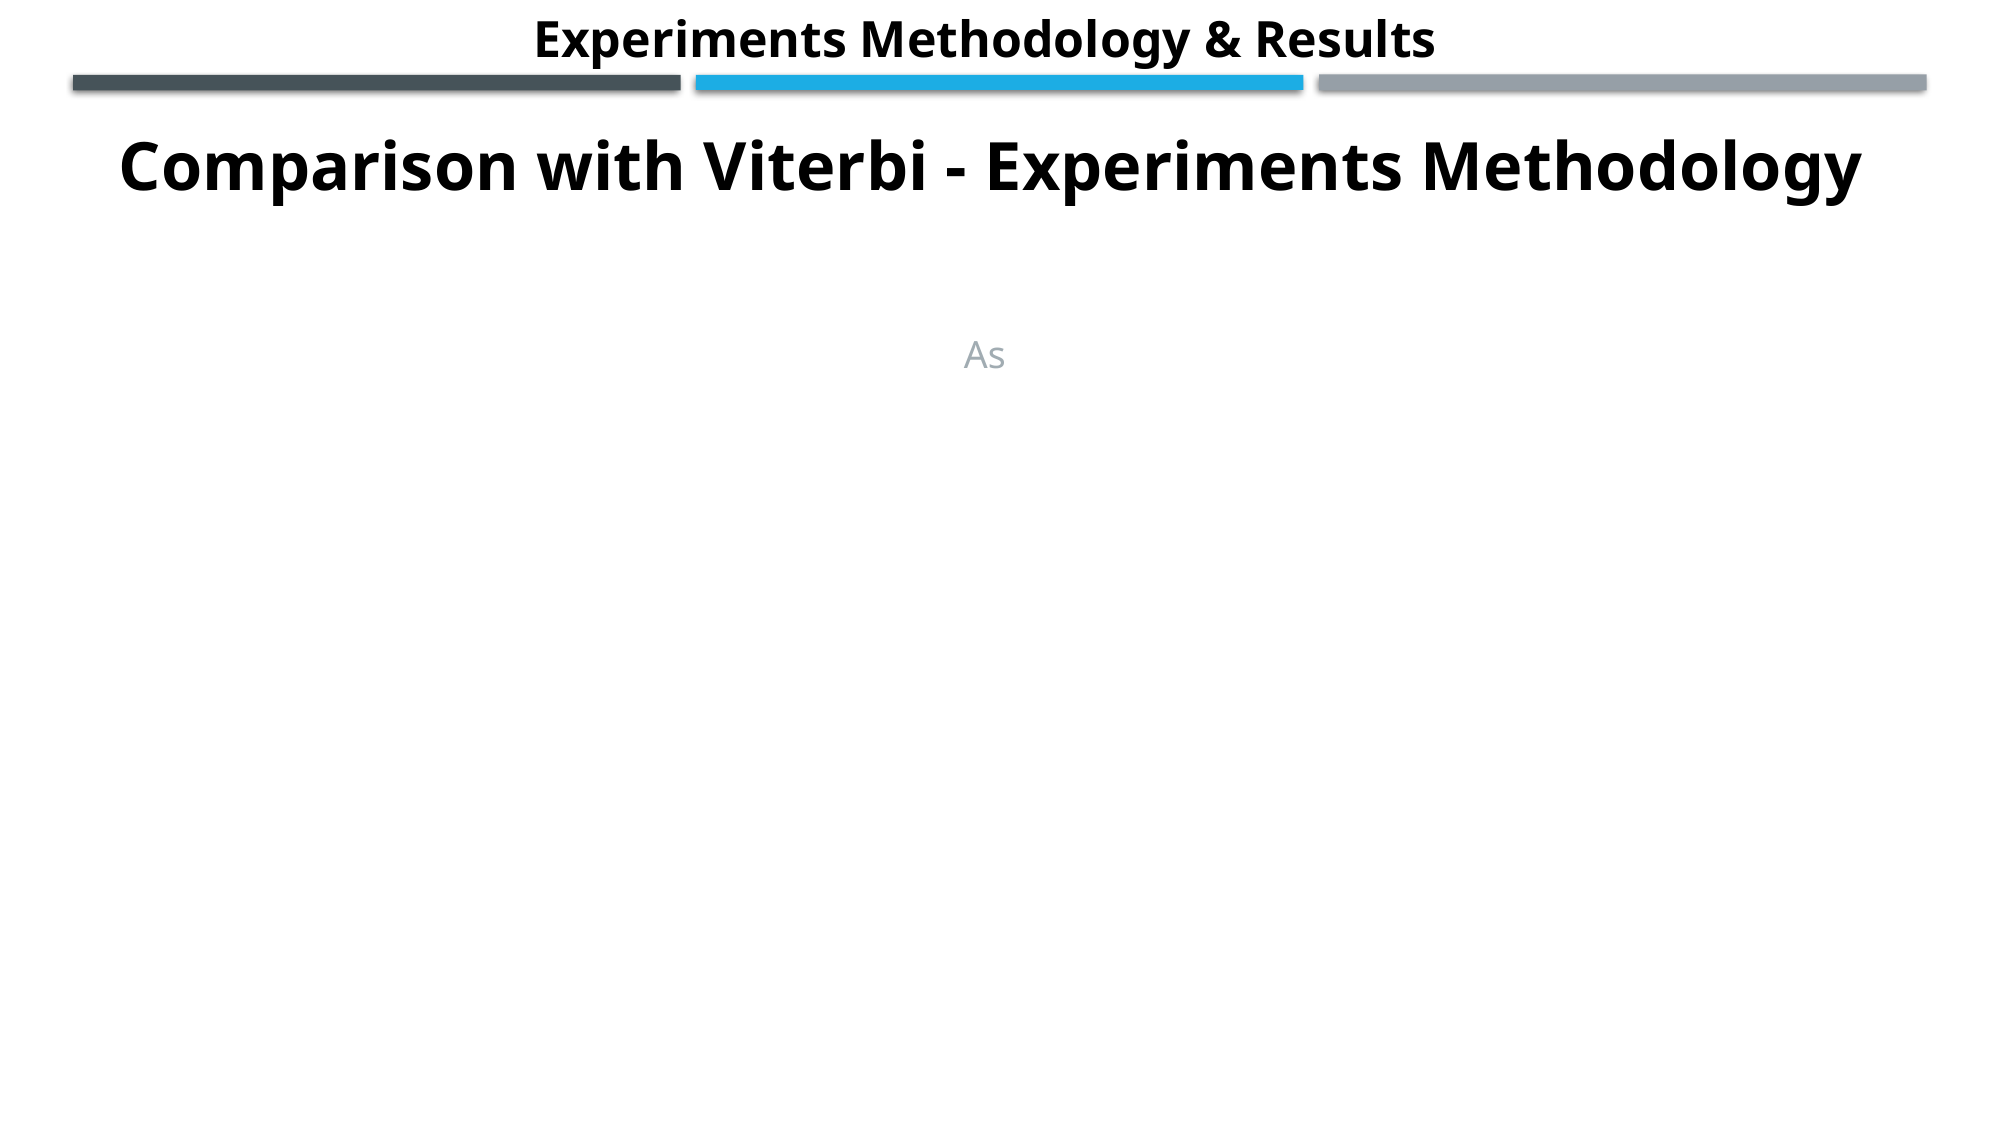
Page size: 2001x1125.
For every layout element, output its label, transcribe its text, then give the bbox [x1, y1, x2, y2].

text_box As [80, 323, 1890, 986]
text_box Comparison with Viterbi - Experiments Methodology [95, 115, 1905, 199]
text_box Experiments Methodology & Results [80, 0, 1890, 83]
